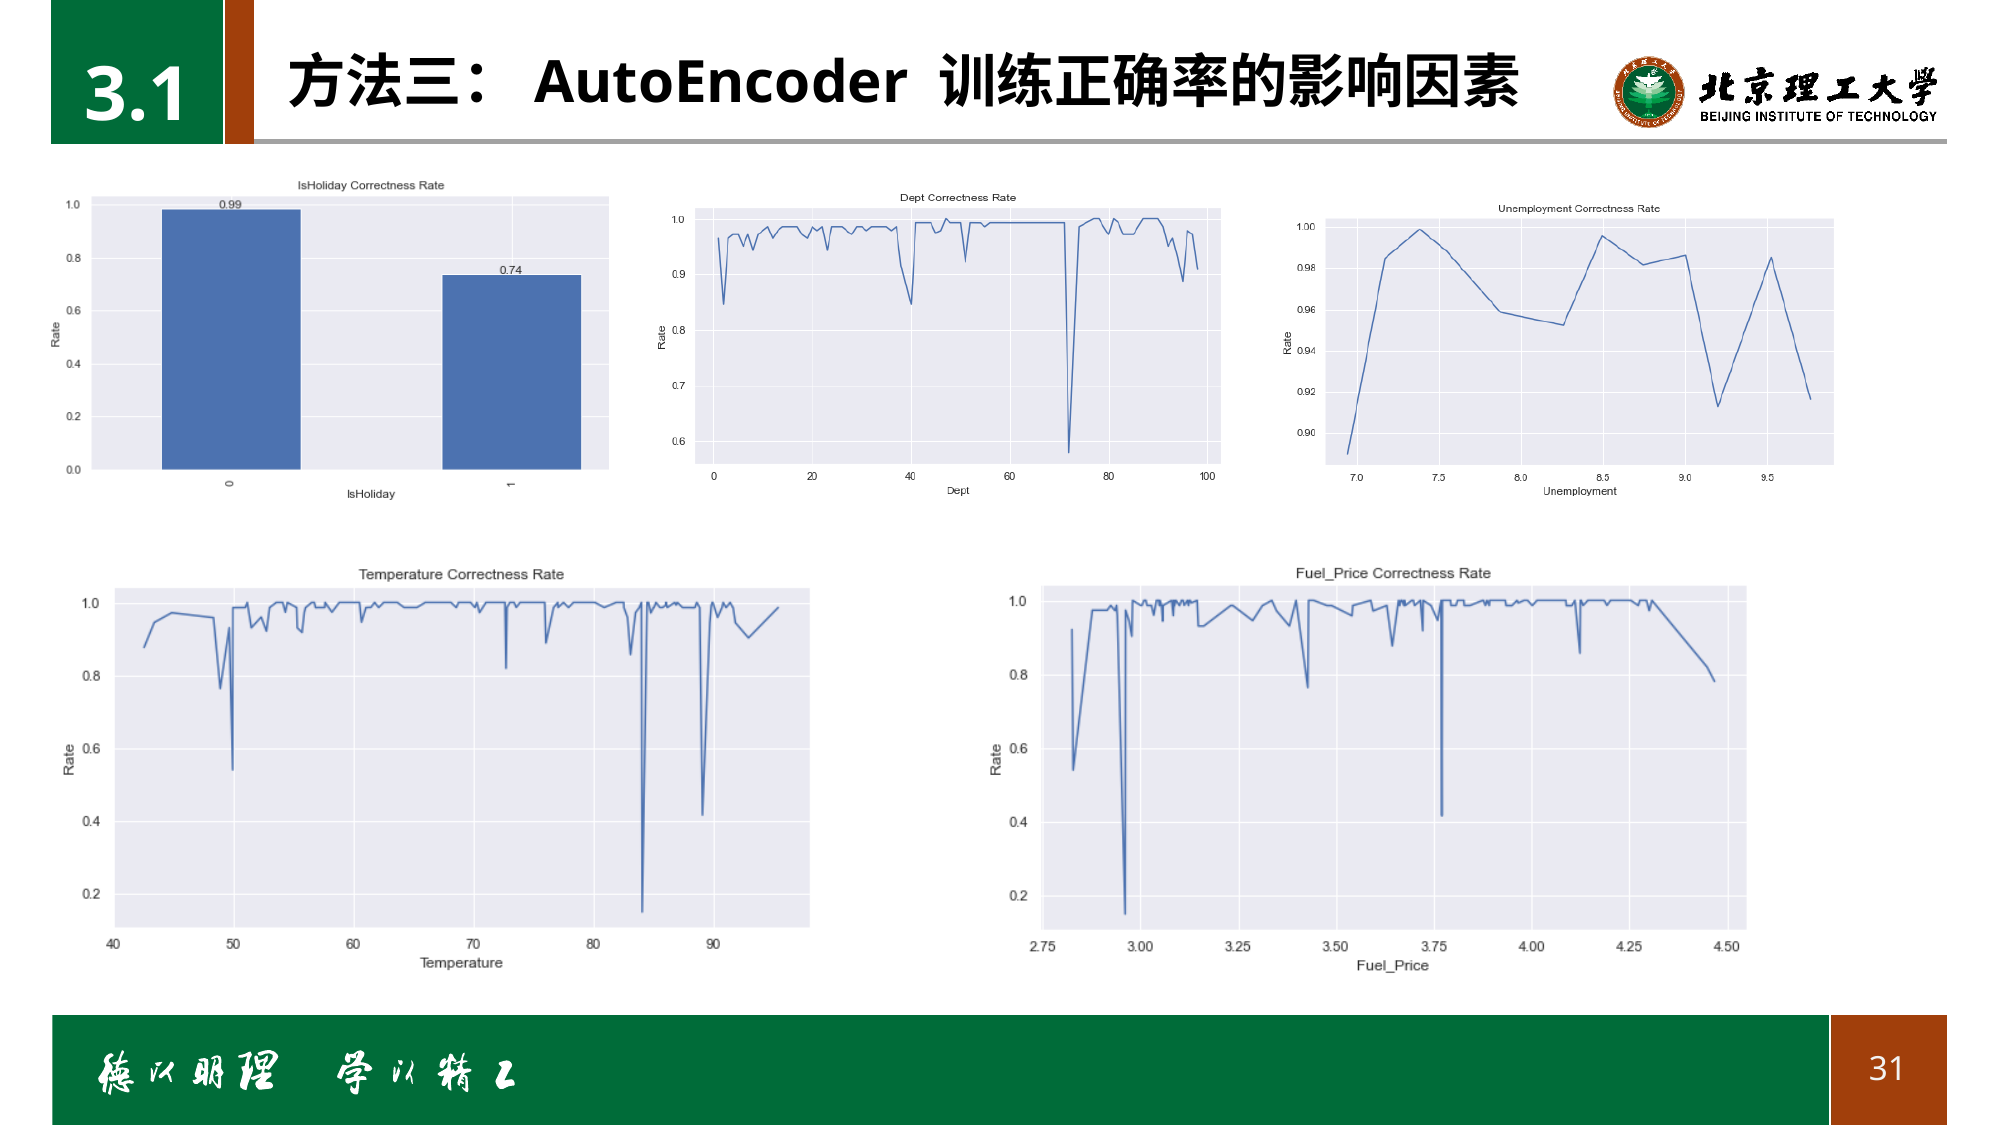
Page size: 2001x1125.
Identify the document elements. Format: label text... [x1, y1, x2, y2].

picture [1613, 122, 1937, 128]
text_box 3.1 [58, 38, 218, 144]
picture [0, 533, 900, 984]
title 方法三：AutoEncoder 训练正确率的影响因素 [272, 22, 1963, 122]
picture [926, 530, 1838, 987]
picture [0, 152, 1899, 515]
